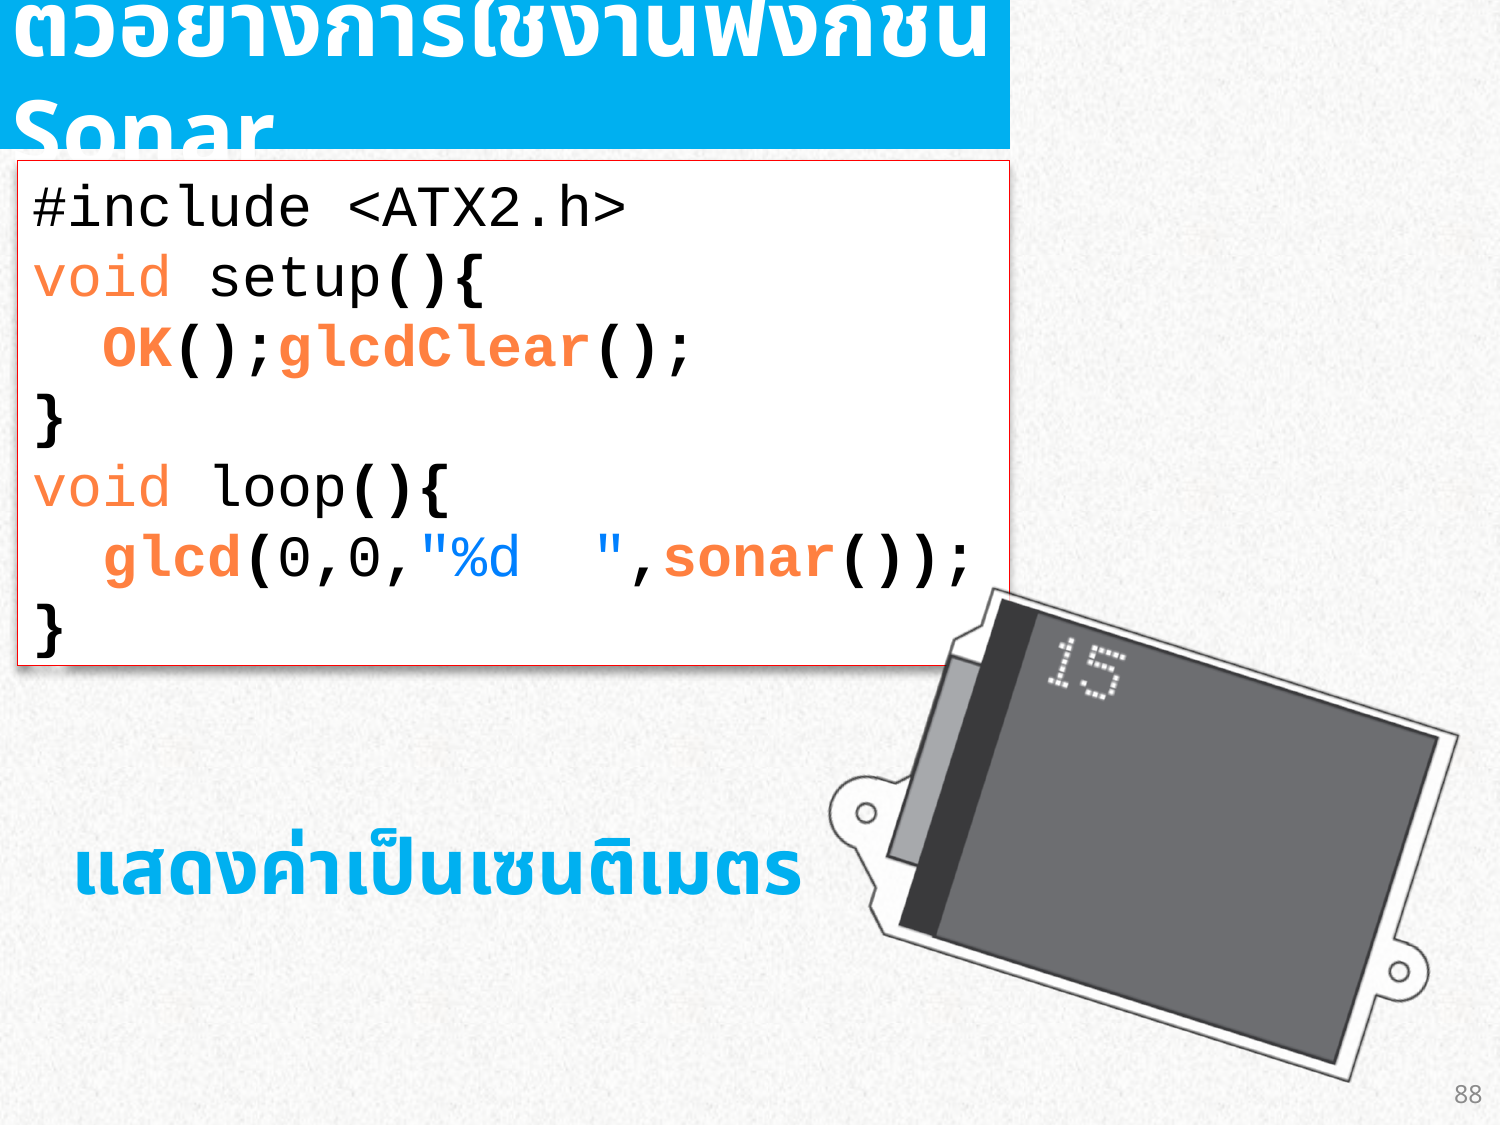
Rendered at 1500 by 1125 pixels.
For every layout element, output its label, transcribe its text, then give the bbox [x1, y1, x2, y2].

slide_number 88 [1372, 1065, 1498, 1125]
text_box #include <ATX2.h> void setup(){ OK();glcdClear(); } void loop(){ glcd(0,0,"%d ",sonar()); } [17, 160, 1010, 666]
text_box ตัวอย่างการใช้งานฟังก์ชั่น Sonar [0, 0, 1010, 149]
picture [823, 558, 1500, 1098]
text_box แสดงค่าเป็นเซนติเมตร [53, 810, 823, 929]
